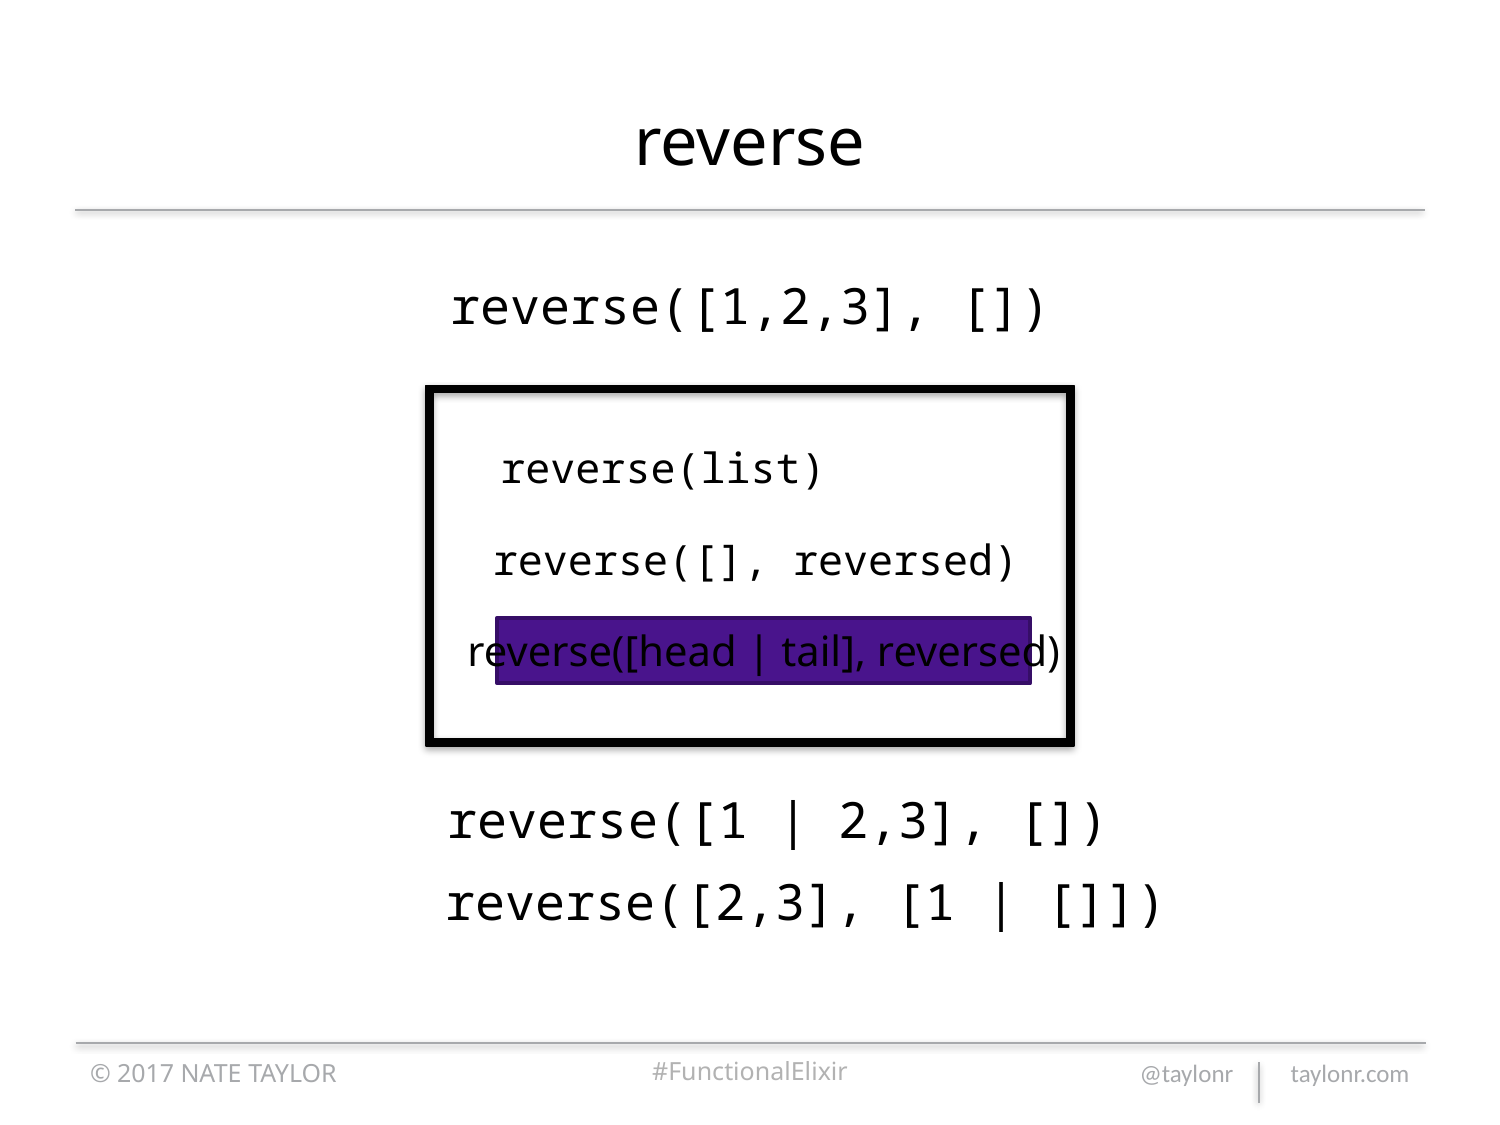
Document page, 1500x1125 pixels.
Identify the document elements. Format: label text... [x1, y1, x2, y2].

text_box reverse([1,2,3], []) [435, 266, 1065, 342]
text_box reverse([head | tail], reversed) [452, 617, 1061, 683]
slide_number © 2017 NATE TAYLOR [75, 1042, 425, 1103]
title reverse [75, 45, 1425, 233]
text_box reverse([1 | 2,3], []) [433, 780, 1123, 856]
text_box [425, 385, 1075, 747]
text_box reverse([2,3], [1 | []]) [430, 863, 1181, 938]
slide_number @taylonr taylonr.com [1074, 1042, 1425, 1103]
text_box reverse([], reversed) [478, 526, 1033, 592]
text_box reverse(list) [485, 434, 841, 500]
footer #FunctionalElixir [496, 1042, 1004, 1103]
